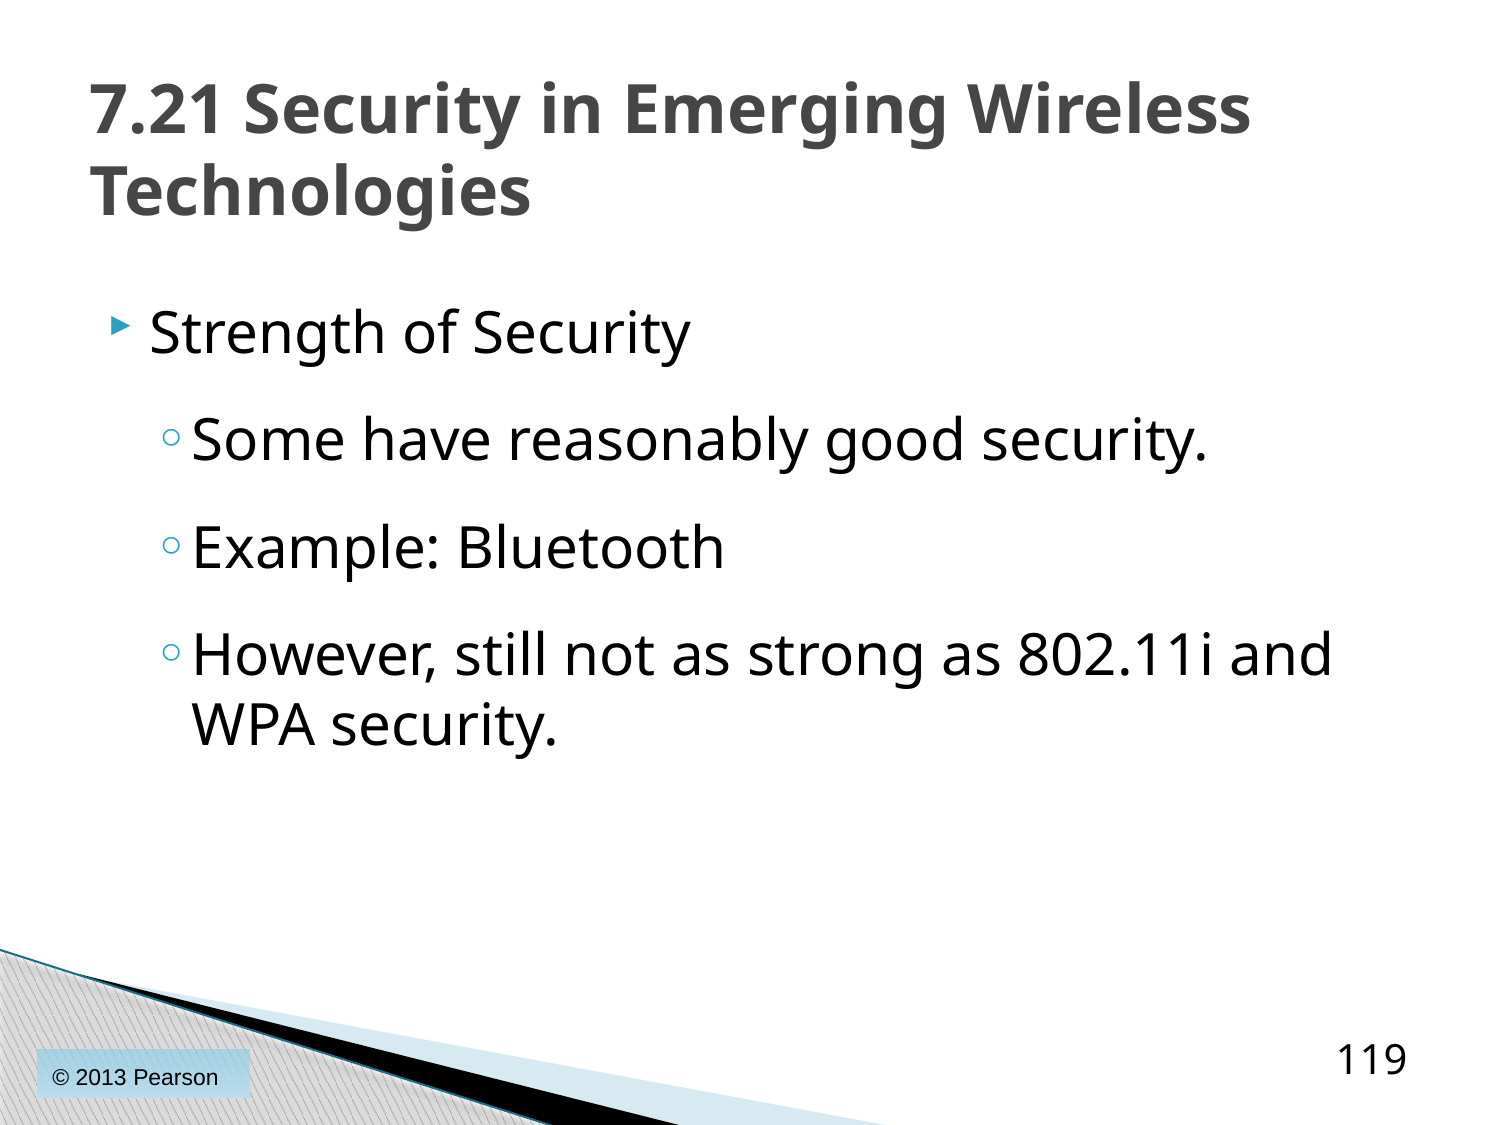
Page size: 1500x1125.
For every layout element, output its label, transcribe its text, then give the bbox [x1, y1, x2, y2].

list Strength of Security Some have reasonably good security. Example: Bluetooth However, still not as strong as 802.11i and WPA security. [74, 287, 1426, 986]
slide_number 119 [1287, 1037, 1423, 1098]
footer © 2013 Pearson [37, 1050, 250, 1098]
title 7.21 Security in Emerging Wireless Technologies [75, 57, 1425, 238]
